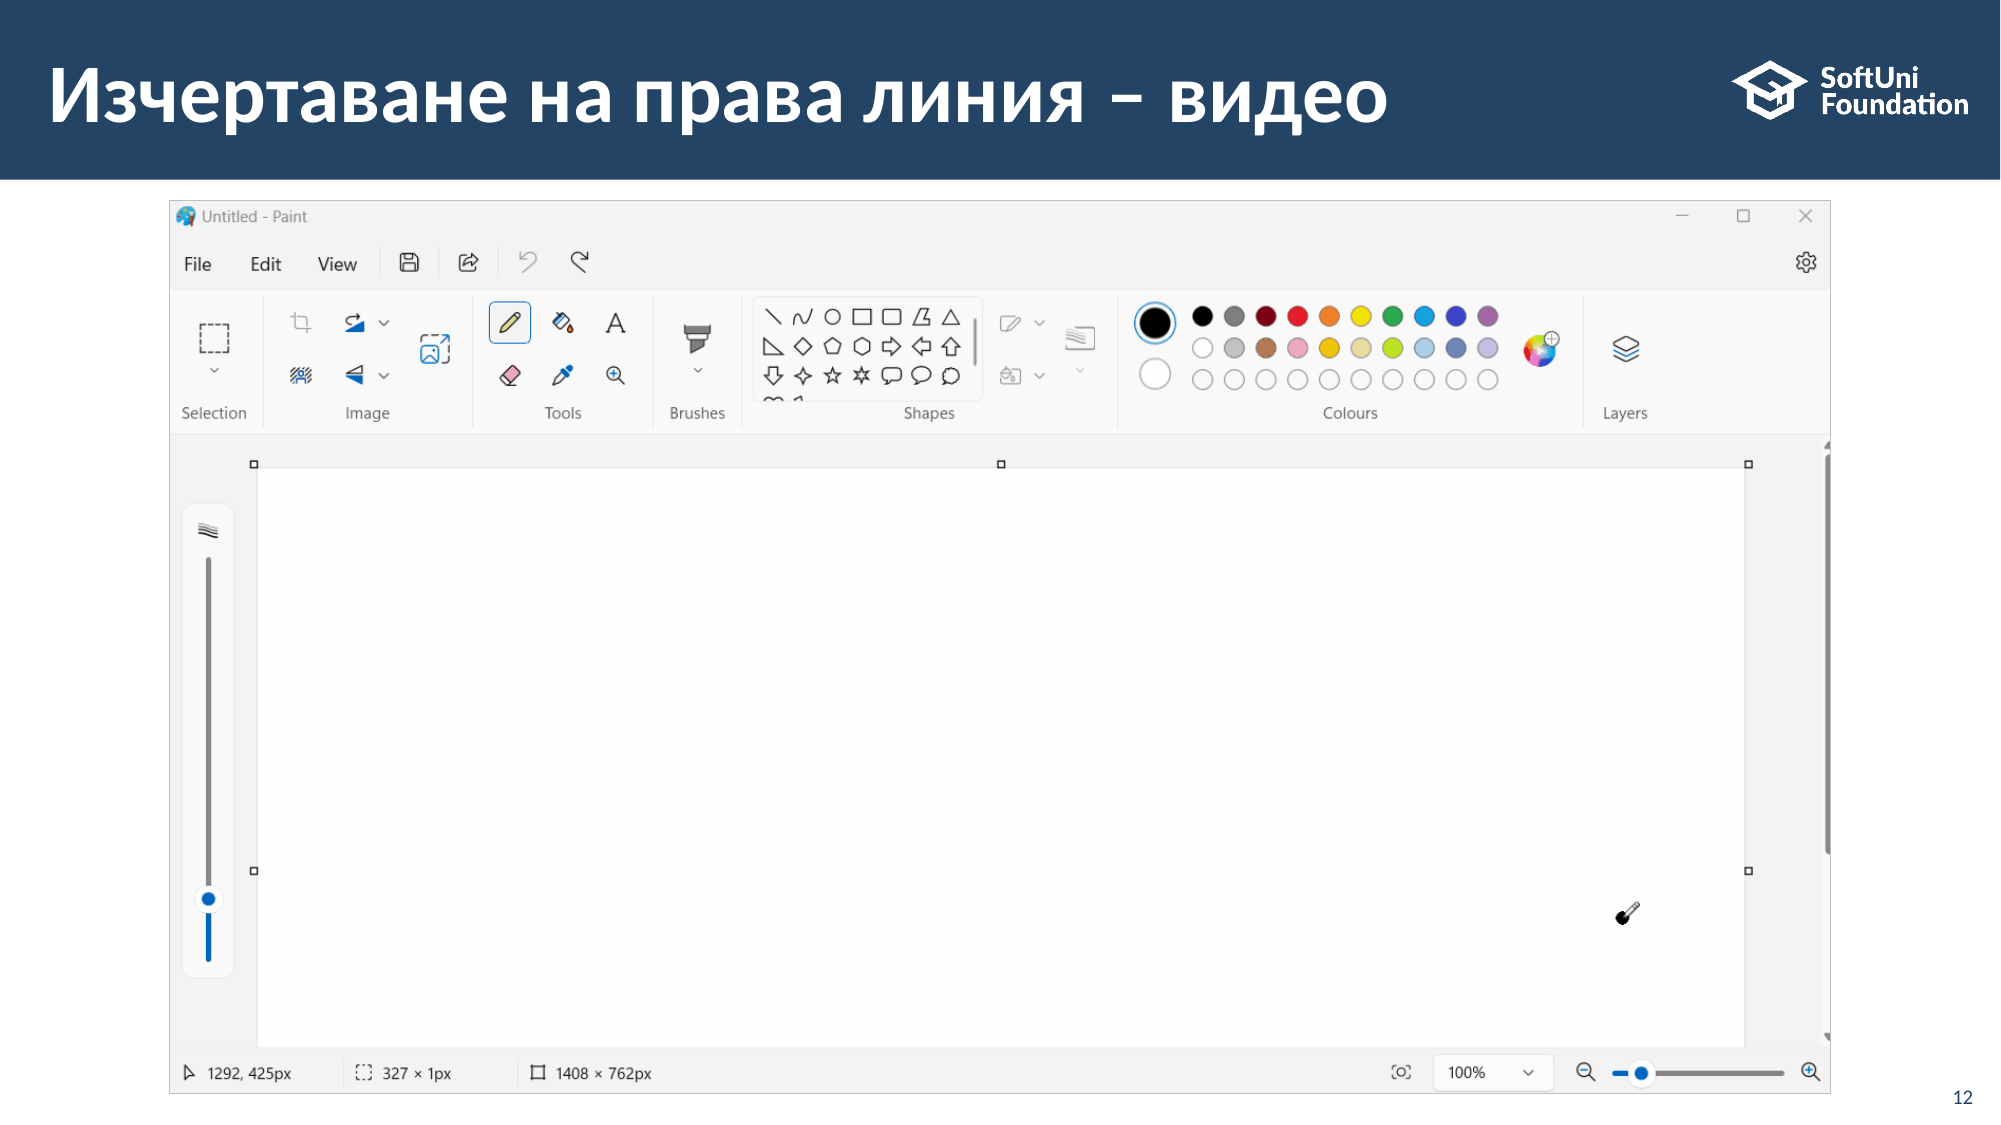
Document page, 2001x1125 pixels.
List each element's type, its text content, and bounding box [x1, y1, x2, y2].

picture [168, 200, 1832, 1095]
picture [1731, 60, 1968, 120]
slide_number 12 [1927, 1067, 1989, 1117]
title Изчертаване на права линия – видео [31, 16, 1716, 162]
